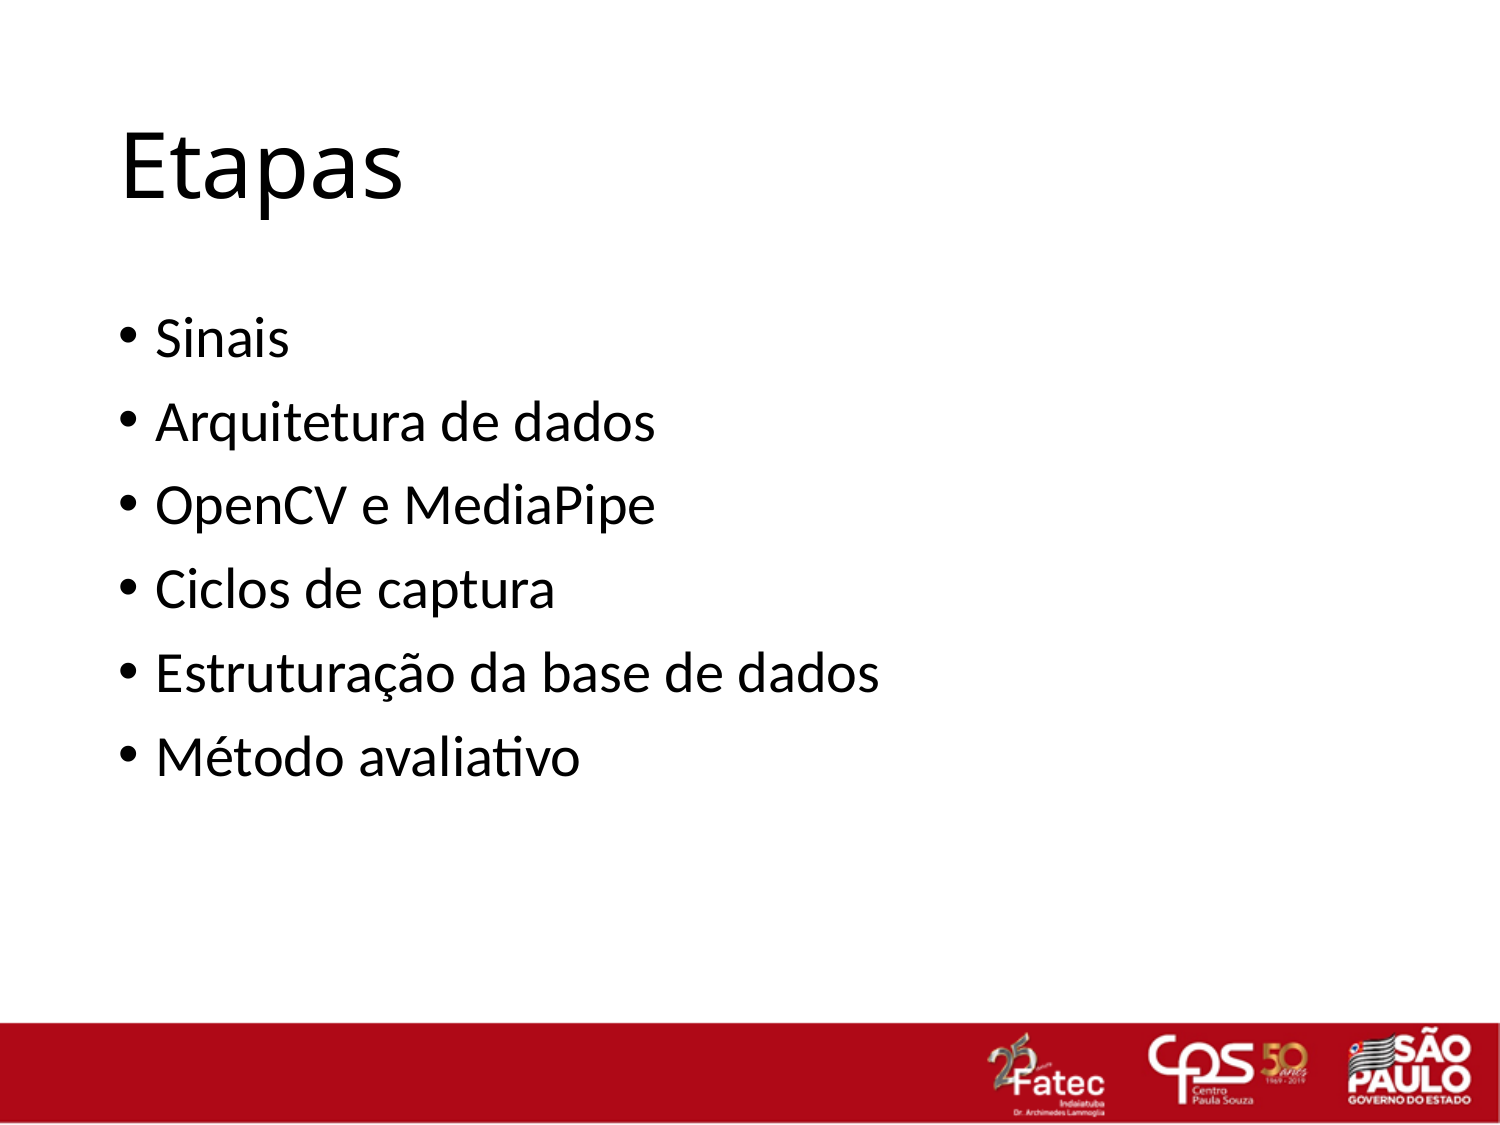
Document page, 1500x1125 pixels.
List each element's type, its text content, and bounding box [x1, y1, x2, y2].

title Etapas [103, 59, 1397, 278]
picture [0, 0, 1500, 1125]
list Sinais Arquitetura de dados OpenCV e MediaPipe Ciclos de captura Estruturação da base de dados Método avaliativo [103, 299, 923, 1014]
